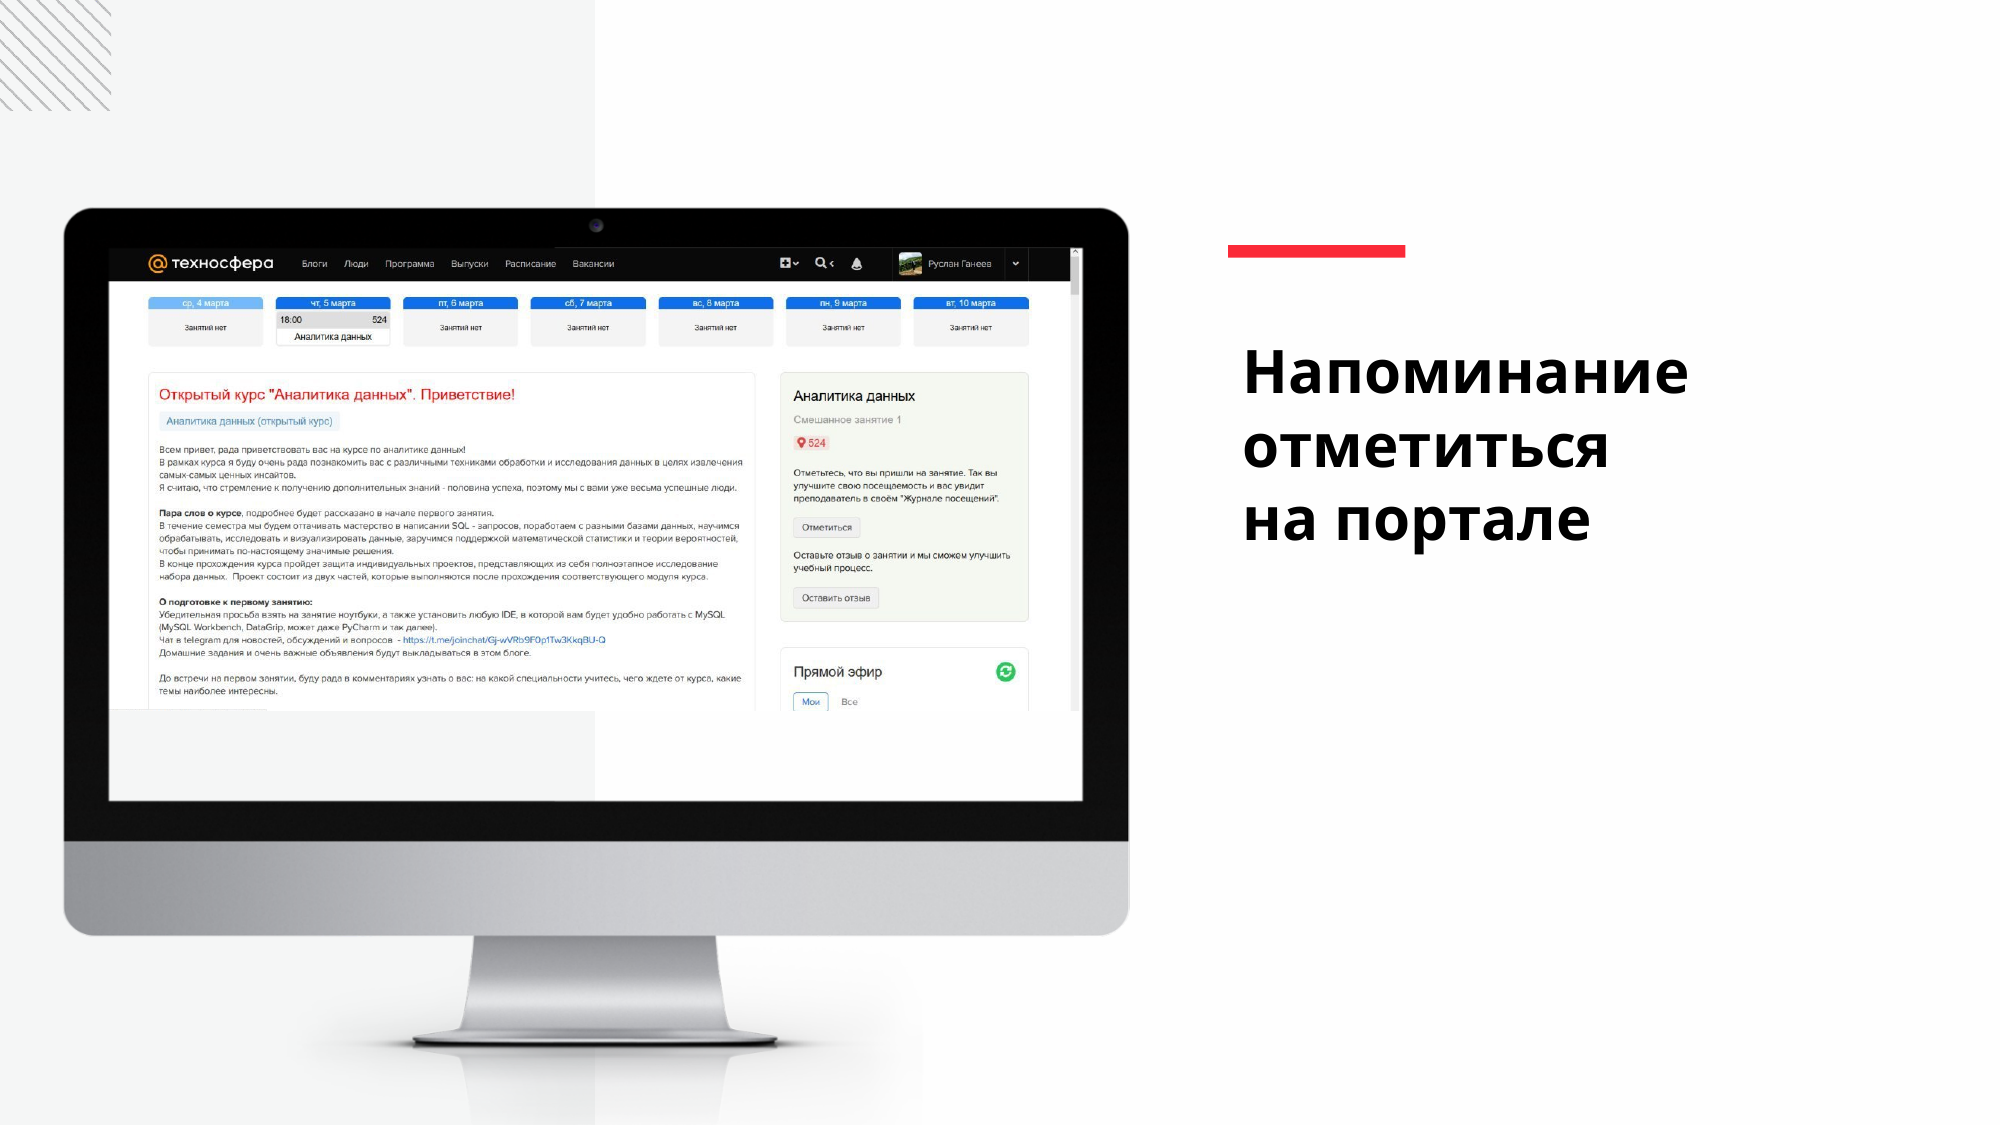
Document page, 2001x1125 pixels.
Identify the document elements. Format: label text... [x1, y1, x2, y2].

text_box #03 [35, 960, 486, 1125]
text_box Напоминание отметиться на портале [1228, 327, 1796, 564]
picture [0, 0, 112, 111]
picture [35, 184, 1157, 1125]
